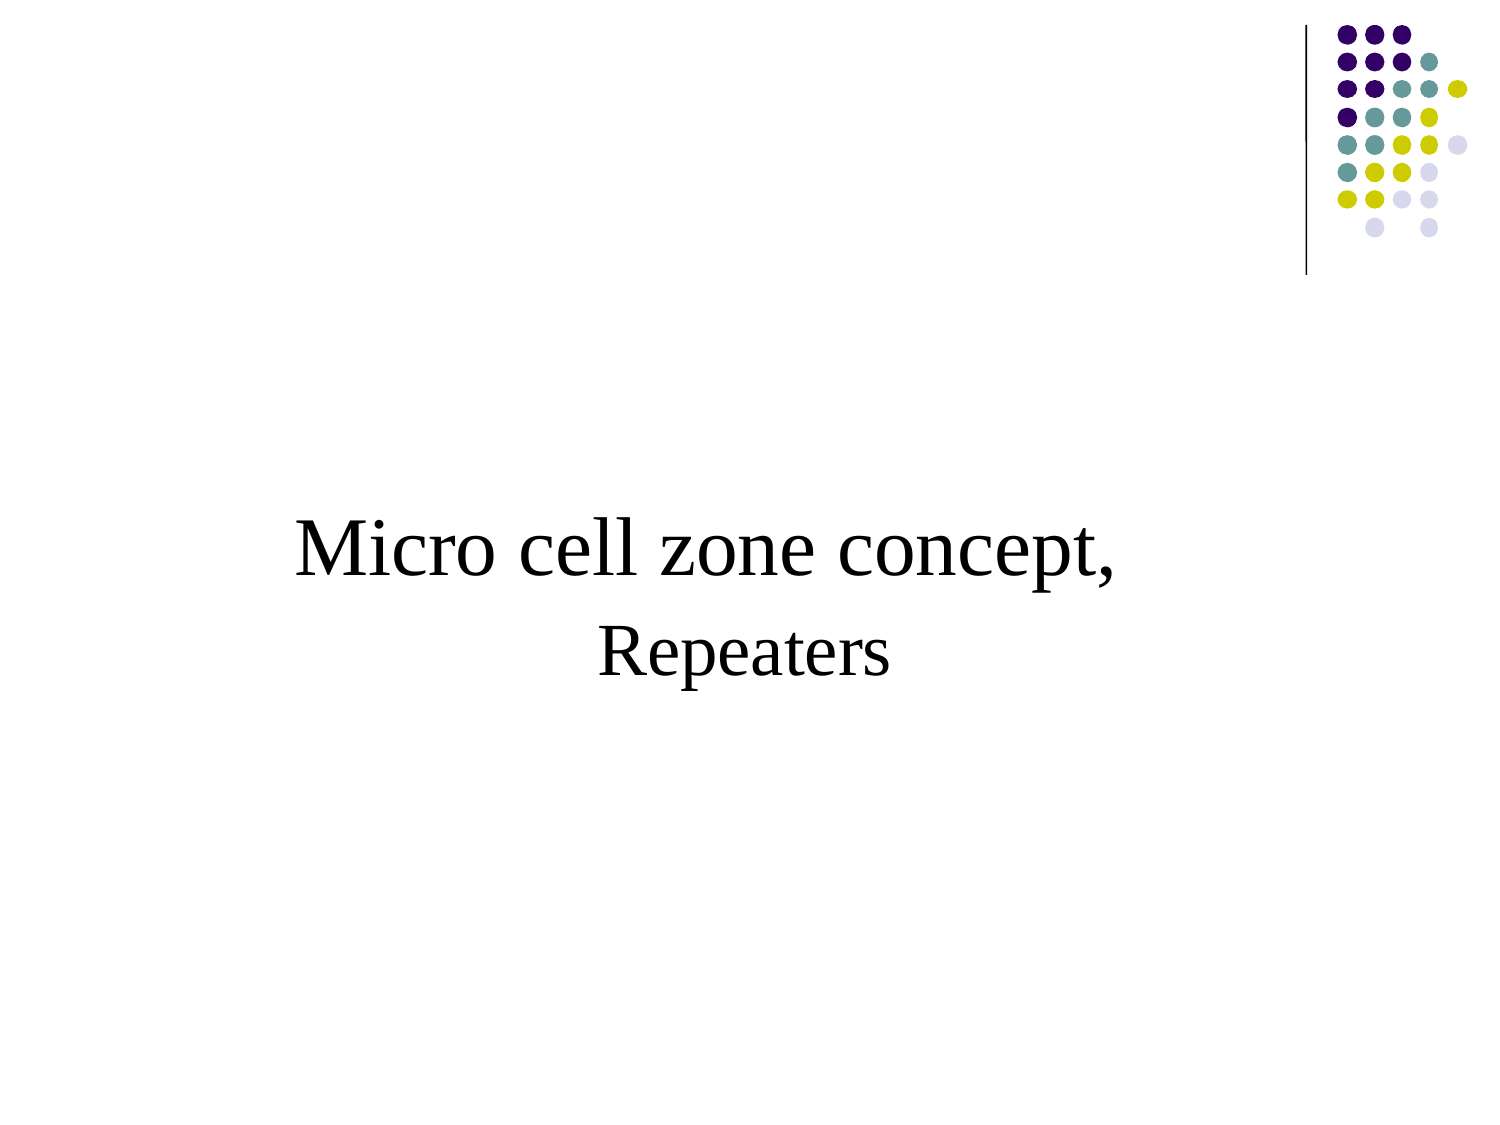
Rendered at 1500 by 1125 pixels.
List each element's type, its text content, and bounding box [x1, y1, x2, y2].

title Micro cell zone concept, Repeaters [87, 487, 1325, 700]
